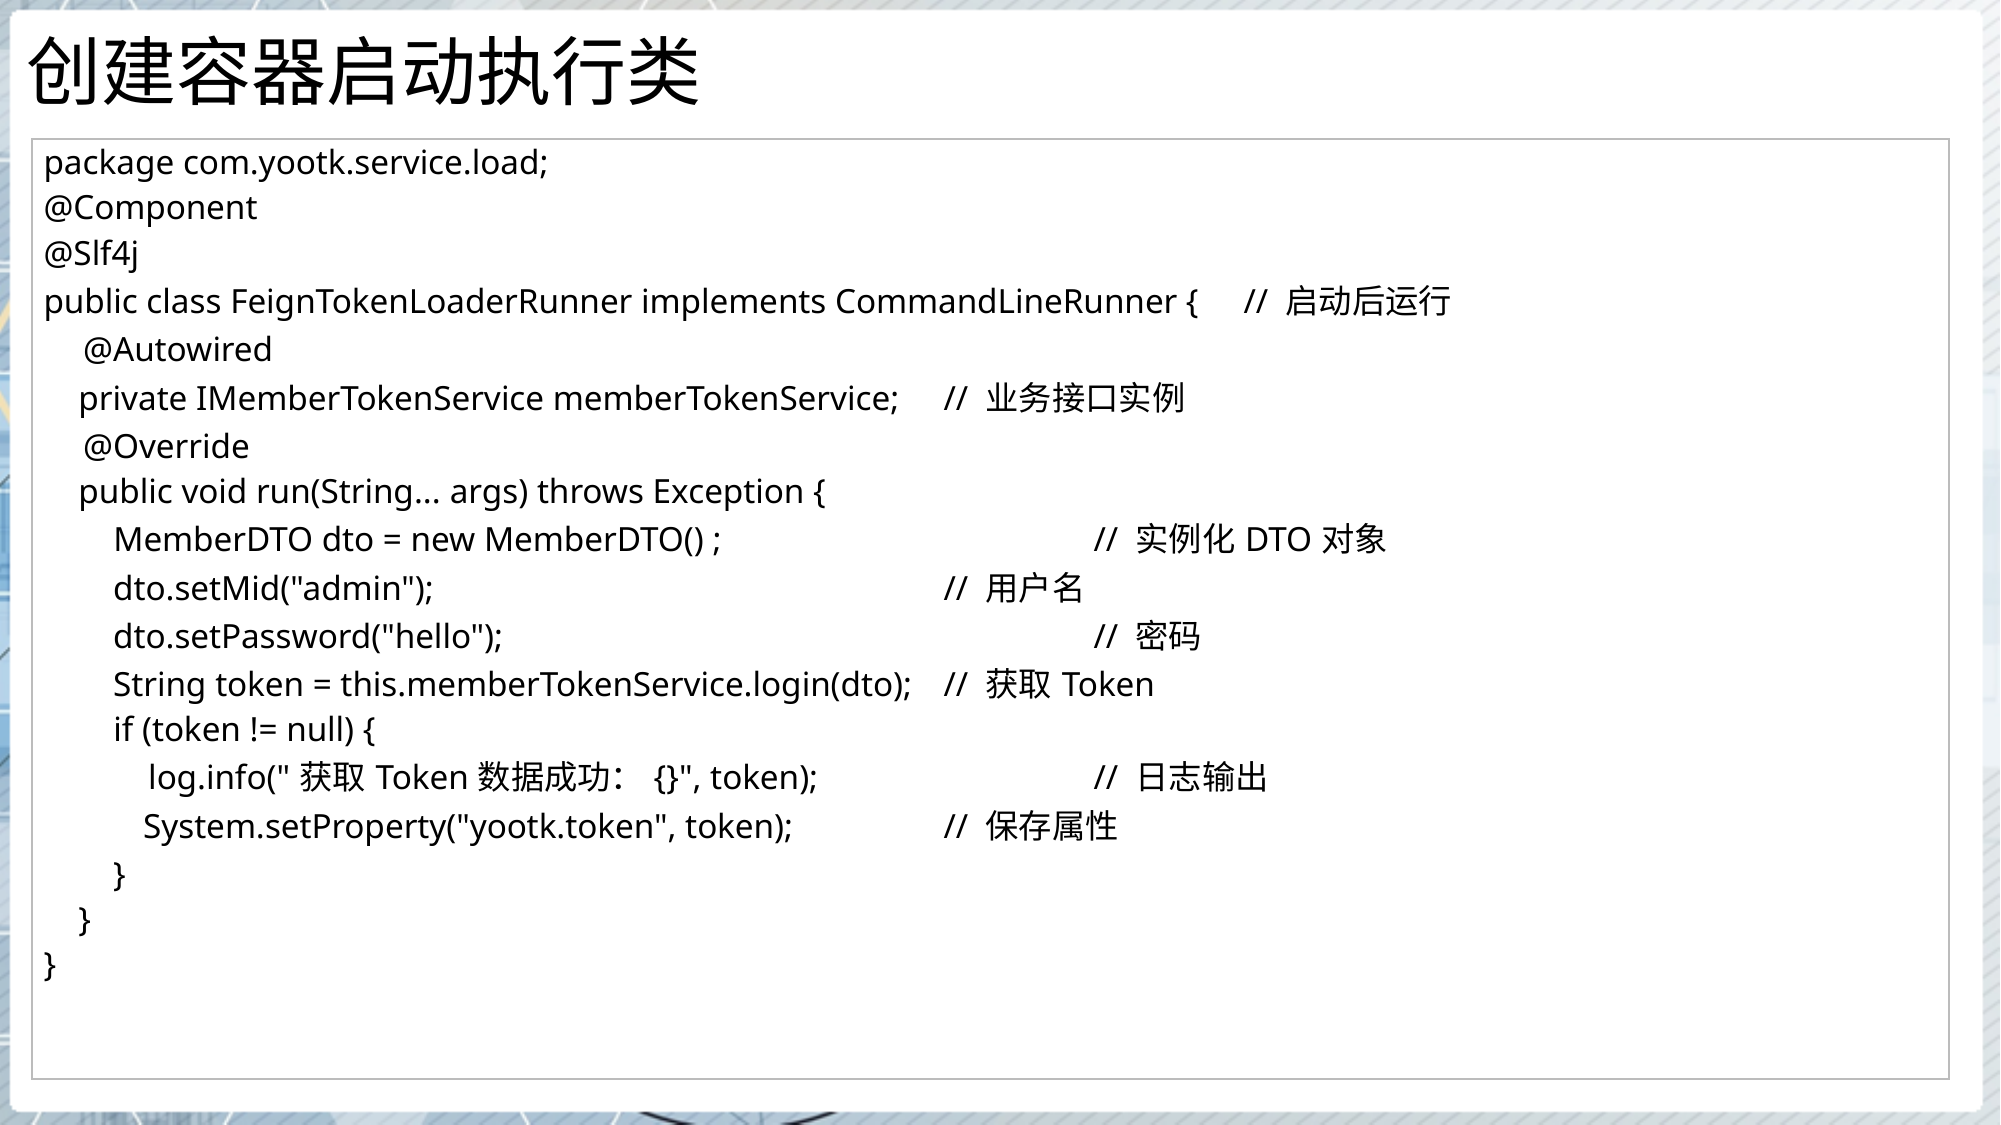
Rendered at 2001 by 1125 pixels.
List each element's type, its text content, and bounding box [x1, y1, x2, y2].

table_header package com.yootk.service.load; @Component @Slf4j public class FeignTokenLoaderRunner implements CommandLineRunner { // 启动后运行 @Autowired private IMemberTokenService memberTokenService; // 业务接口实例 @Override public void run(String... args) throws Exception { MemberDTO dto = new MemberDTO() ; // 实例化DTO对象 dto.setMid("admin"); // 用户名 dto.setPassword("hello"); // 密码 String token = this.memberTokenService.login(dto); // 获取Token if (token != null) { log.info("获取Token数据成功：{}", token); // 日志输出 System.setProperty("yootk.token", token); // 保存属性 } } } [33, 140, 1948, 1078]
picture [0, 0, 2000, 1125]
title 创建容器启动执行类 [11, 11, 1983, 140]
